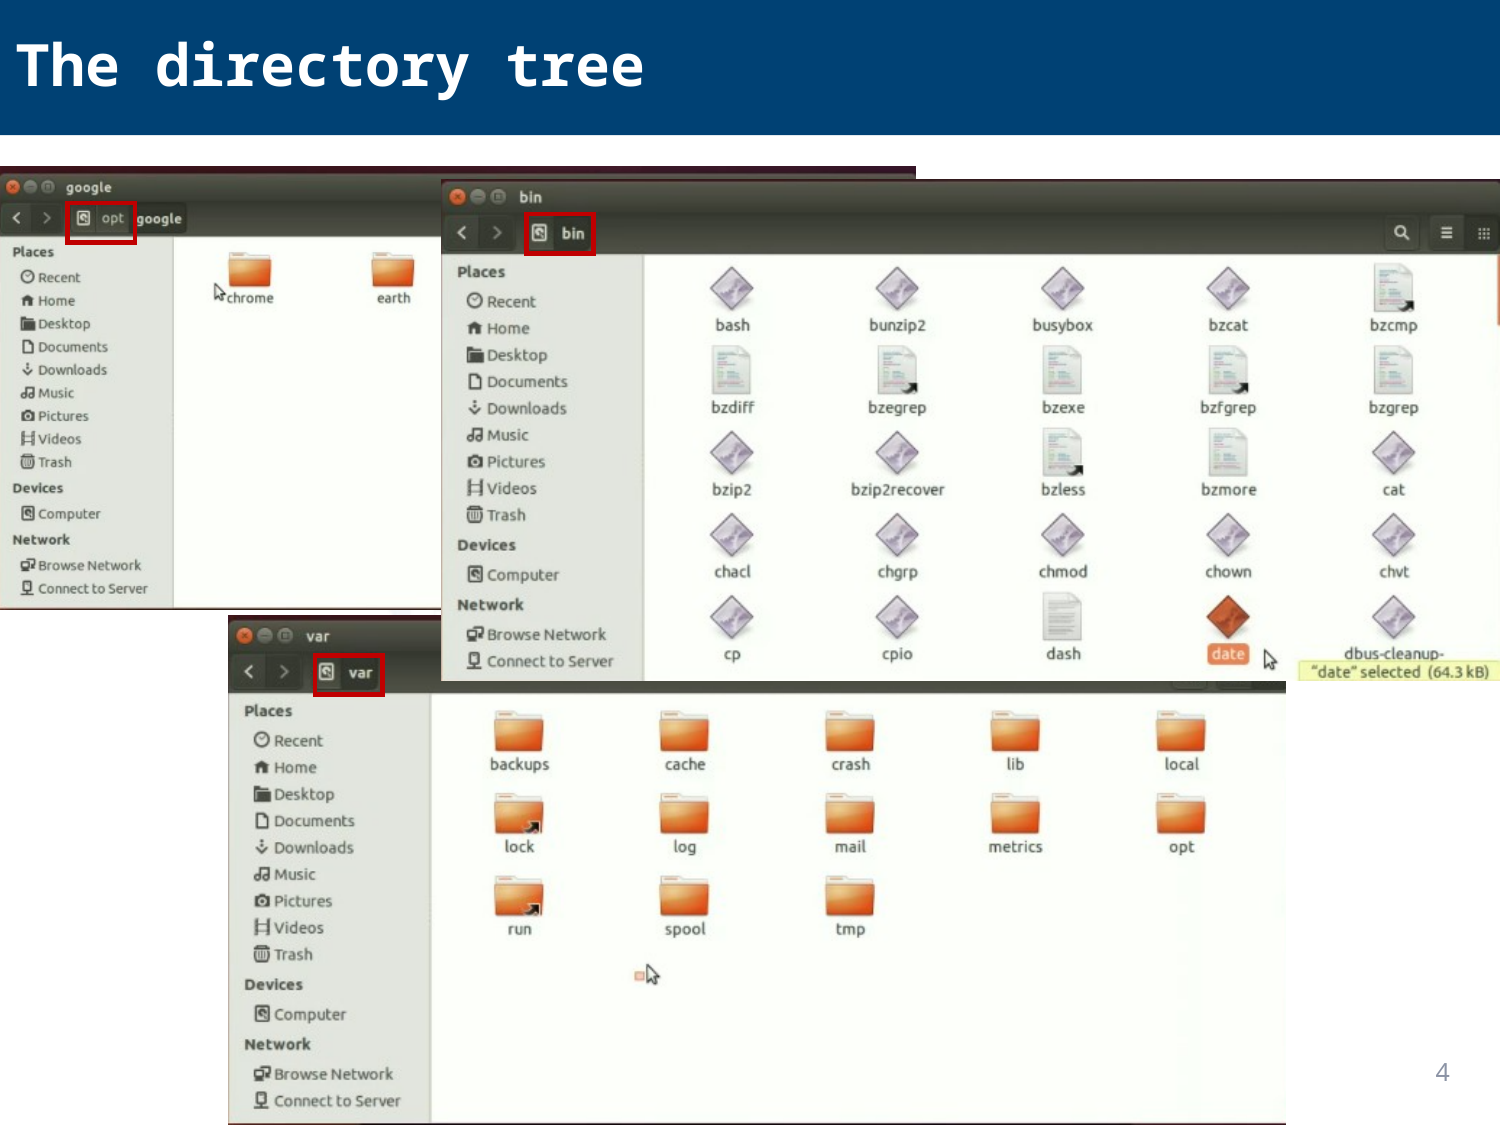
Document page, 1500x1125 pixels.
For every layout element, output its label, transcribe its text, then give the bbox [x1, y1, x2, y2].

picture [0, 136, 1500, 1125]
slide_number 4 [1286, 1043, 1465, 1104]
text_box The directory tree [0, 0, 1500, 136]
